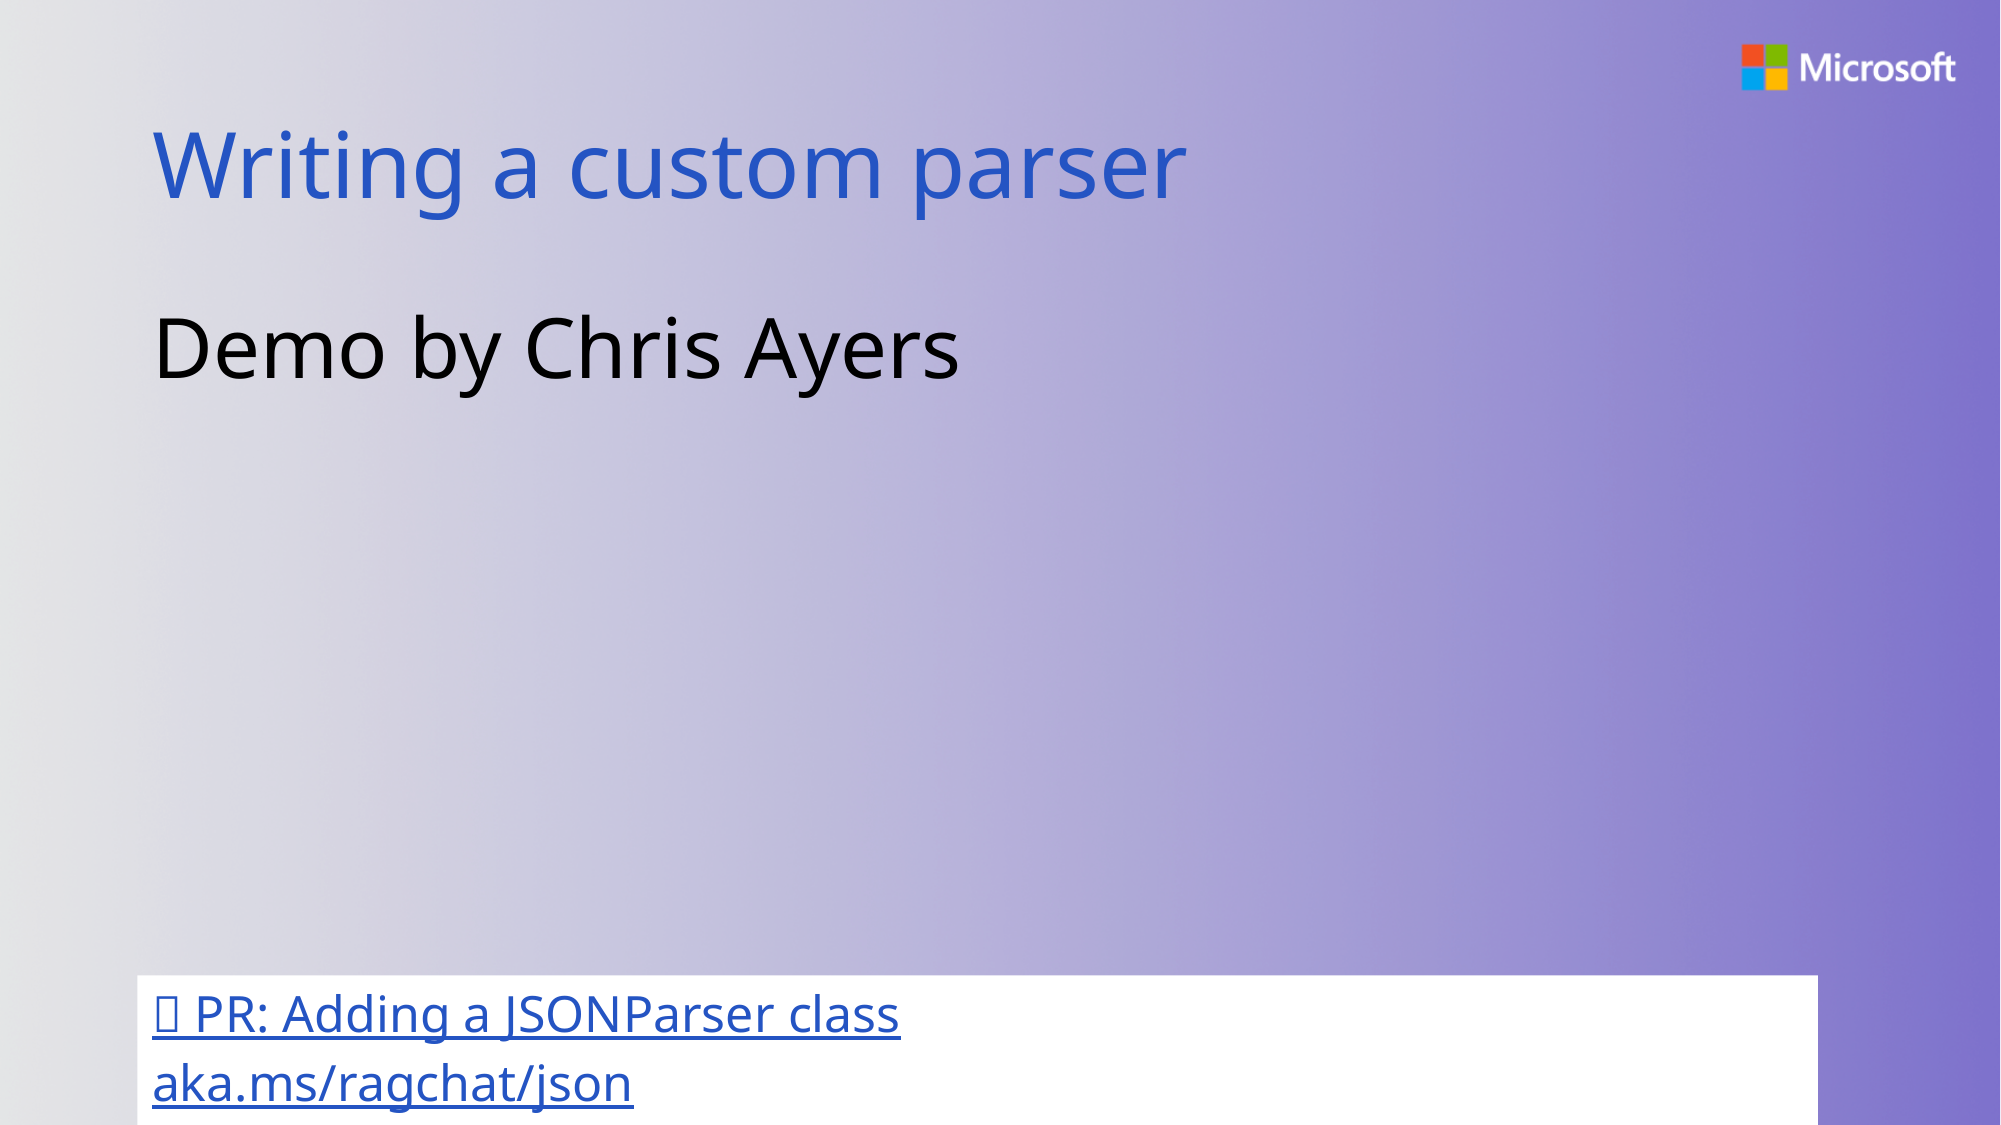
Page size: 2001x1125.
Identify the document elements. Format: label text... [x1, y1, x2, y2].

picture [0, 0, 2001, 1125]
text_box 🔗 PR: Adding a JSONParser class aka.ms/ragchat/json [137, 975, 1818, 1125]
list Demo by Chris Ayers [137, 299, 1916, 805]
title Writing a custom parser [137, 59, 1863, 278]
